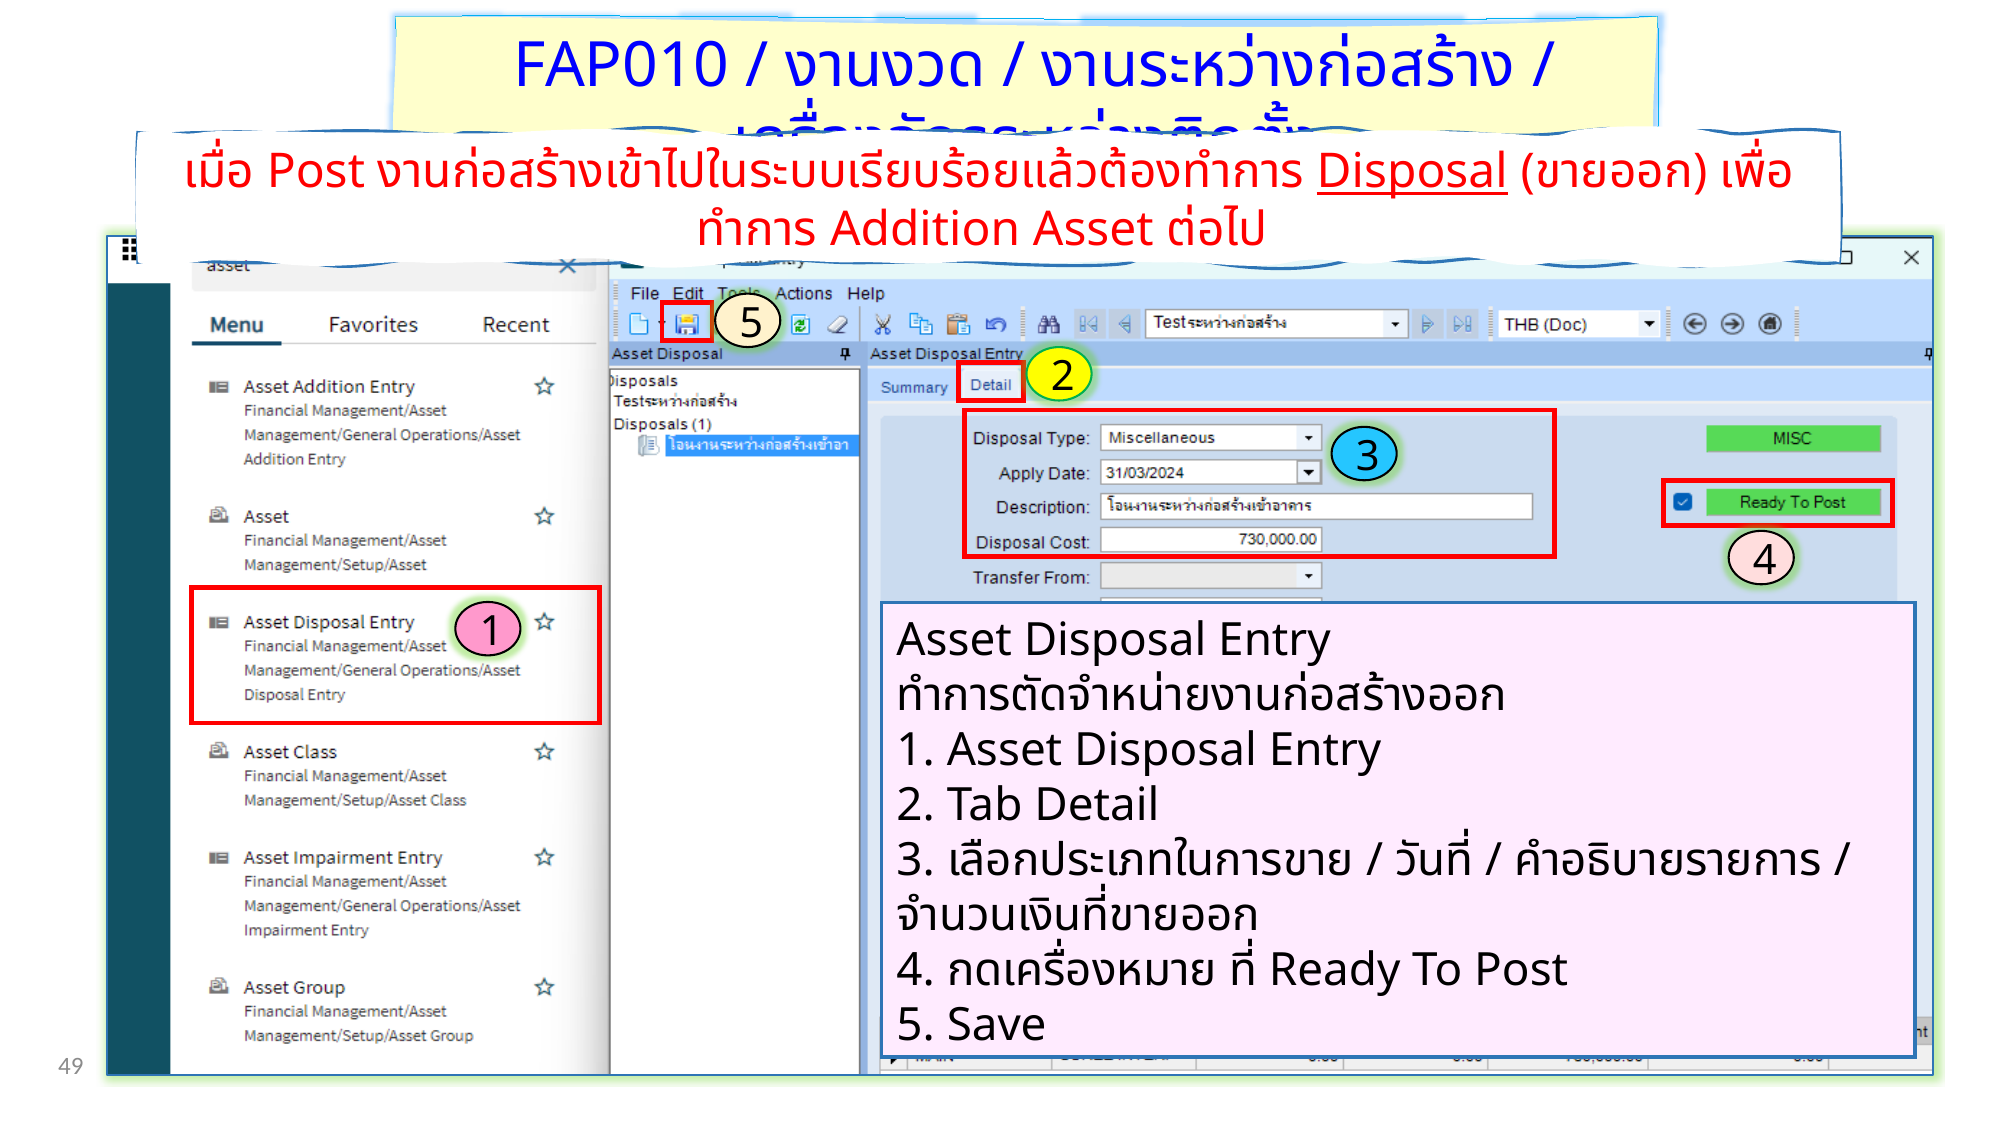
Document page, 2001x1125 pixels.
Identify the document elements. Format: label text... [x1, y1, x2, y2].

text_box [107, 16, 1932, 1075]
slide_number 49 [43, 1035, 494, 1096]
